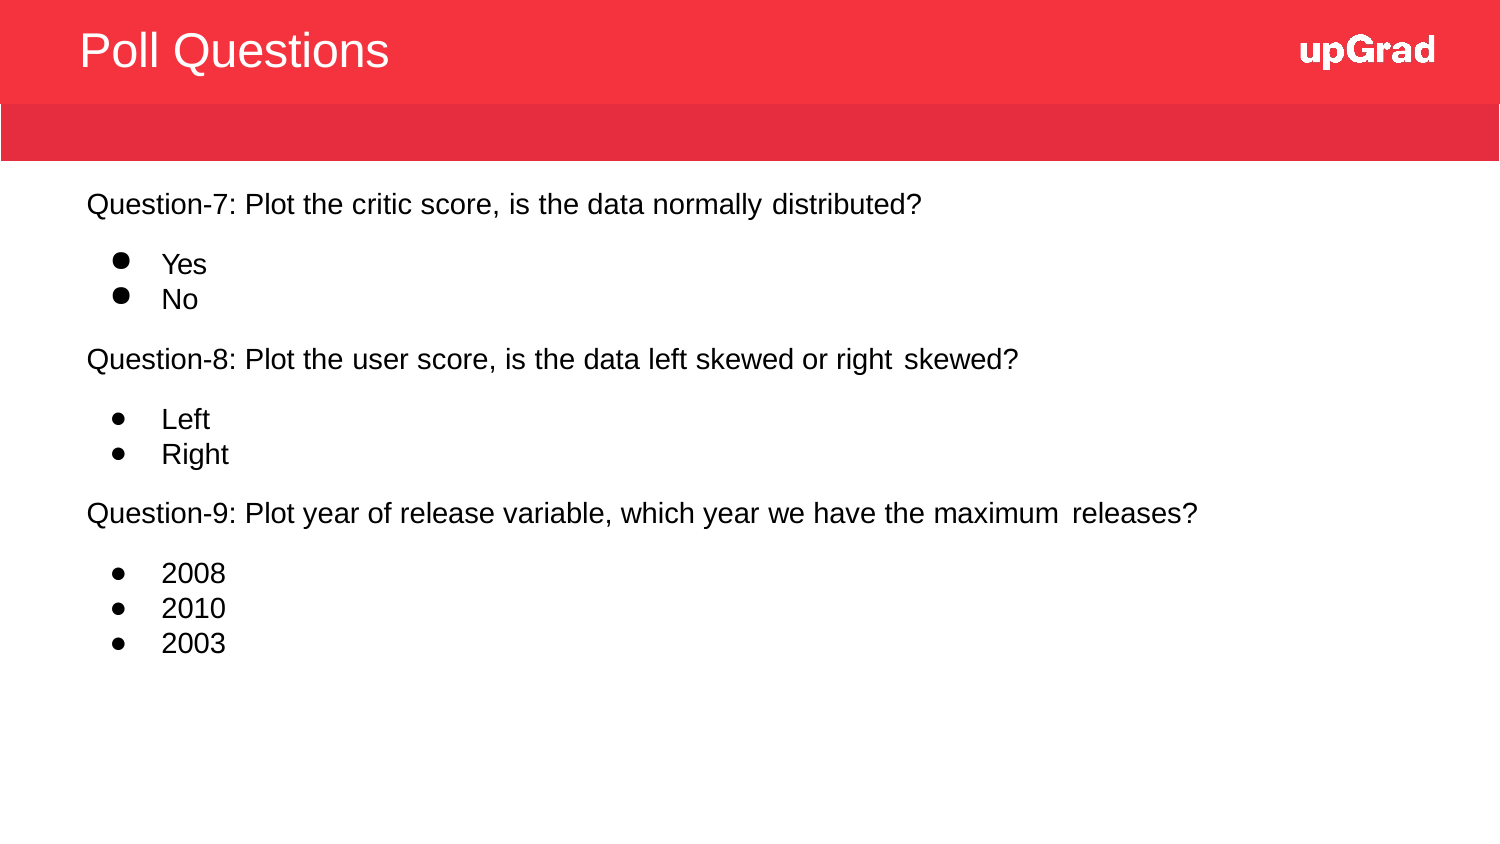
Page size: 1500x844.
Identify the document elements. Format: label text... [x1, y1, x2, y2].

title Poll Questions [77, 16, 395, 103]
text_box Question-7: Plot the critic score, is the data normally distributed? Yes No Question-8: Plot the user score, is the data left skewed or right skewed? [84, 183, 1021, 376]
text_box ● ● [107, 396, 130, 469]
text_box ● ● ● [107, 551, 130, 658]
text_box 2008 2010 2003 [159, 552, 229, 660]
text_box Left Right [159, 398, 232, 470]
text_box [0, 103, 1499, 161]
text_box Question-9: Plot year of release variable, which year we have the maximum releases? [84, 492, 1202, 530]
picture [1300, 34, 1435, 70]
